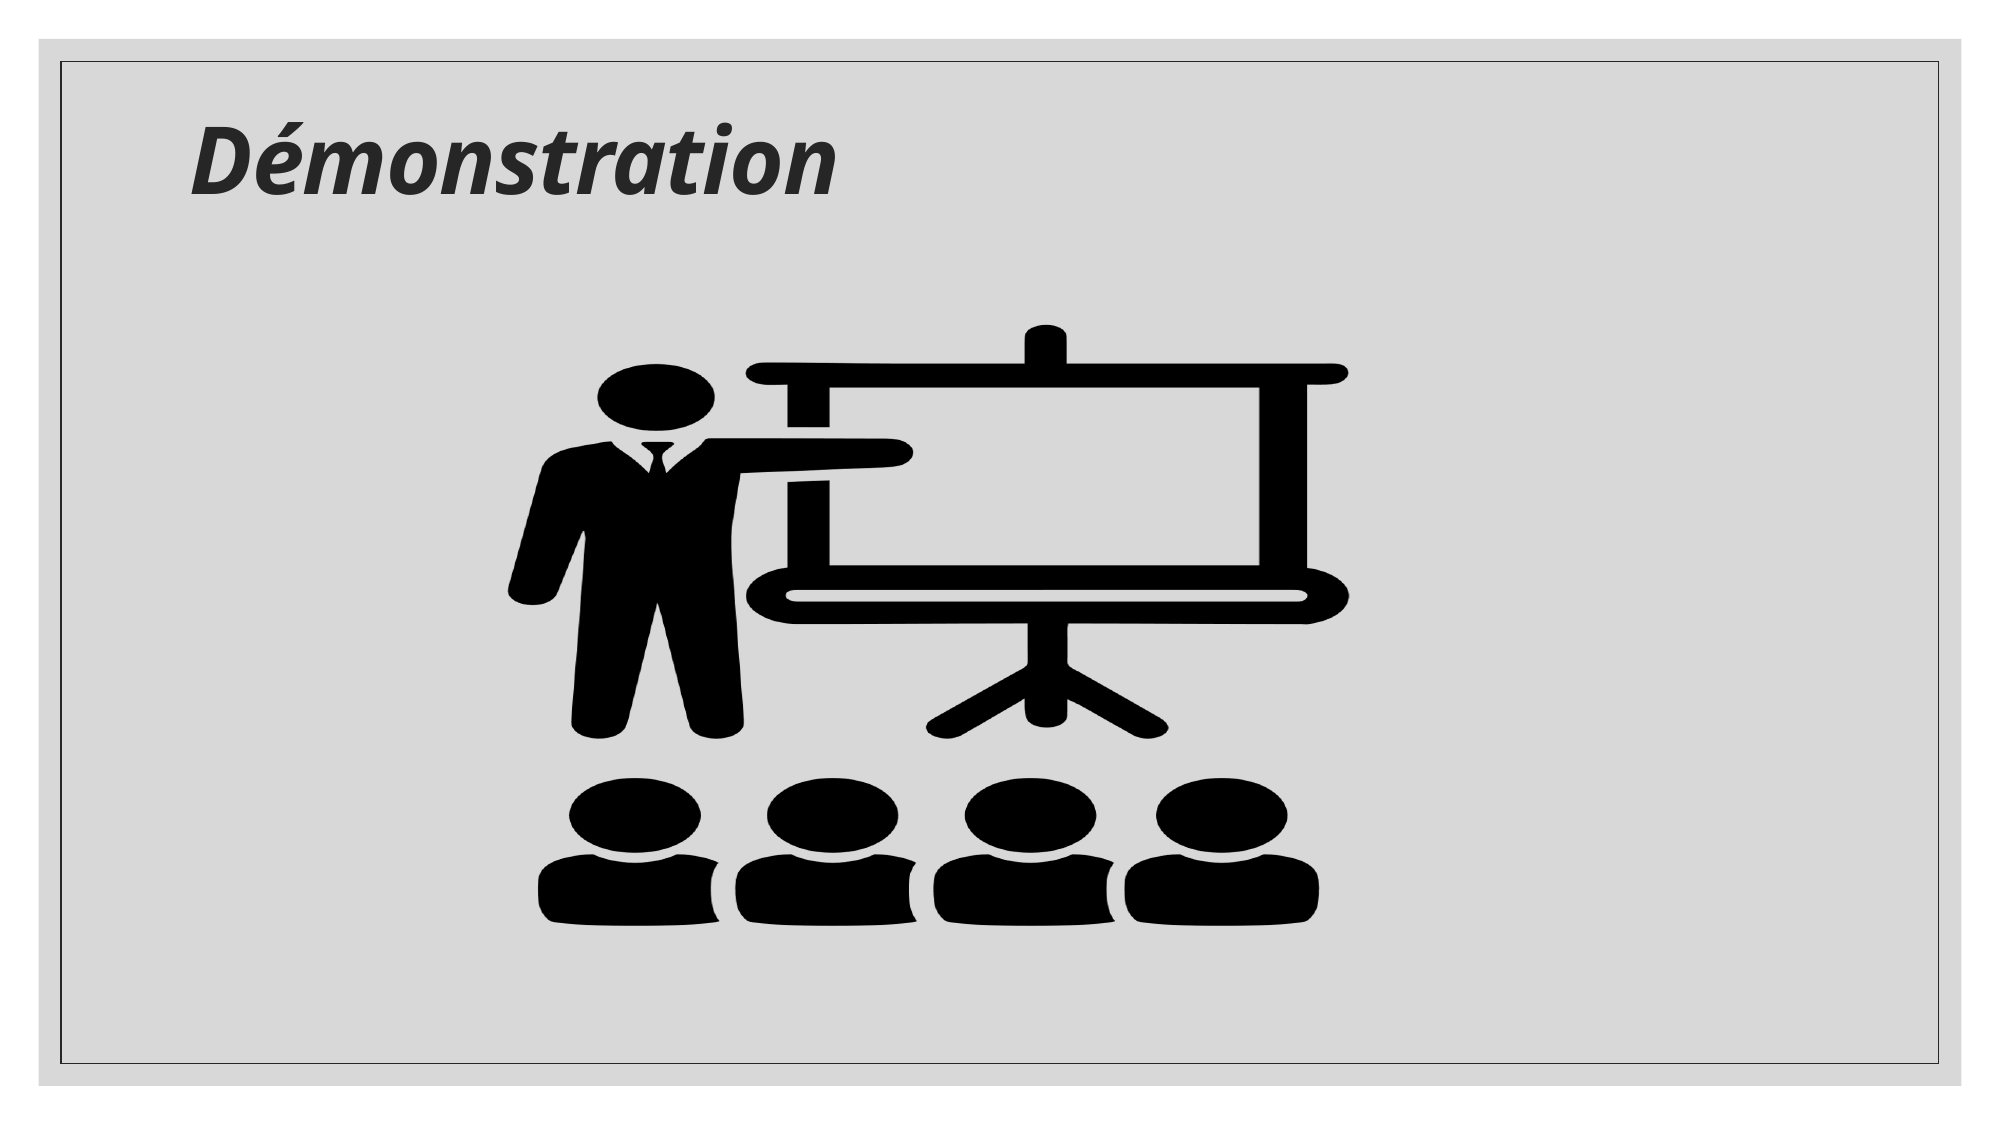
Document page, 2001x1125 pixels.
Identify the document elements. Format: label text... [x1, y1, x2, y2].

picture [327, 270, 1529, 955]
title Démonstration [174, 105, 1825, 223]
